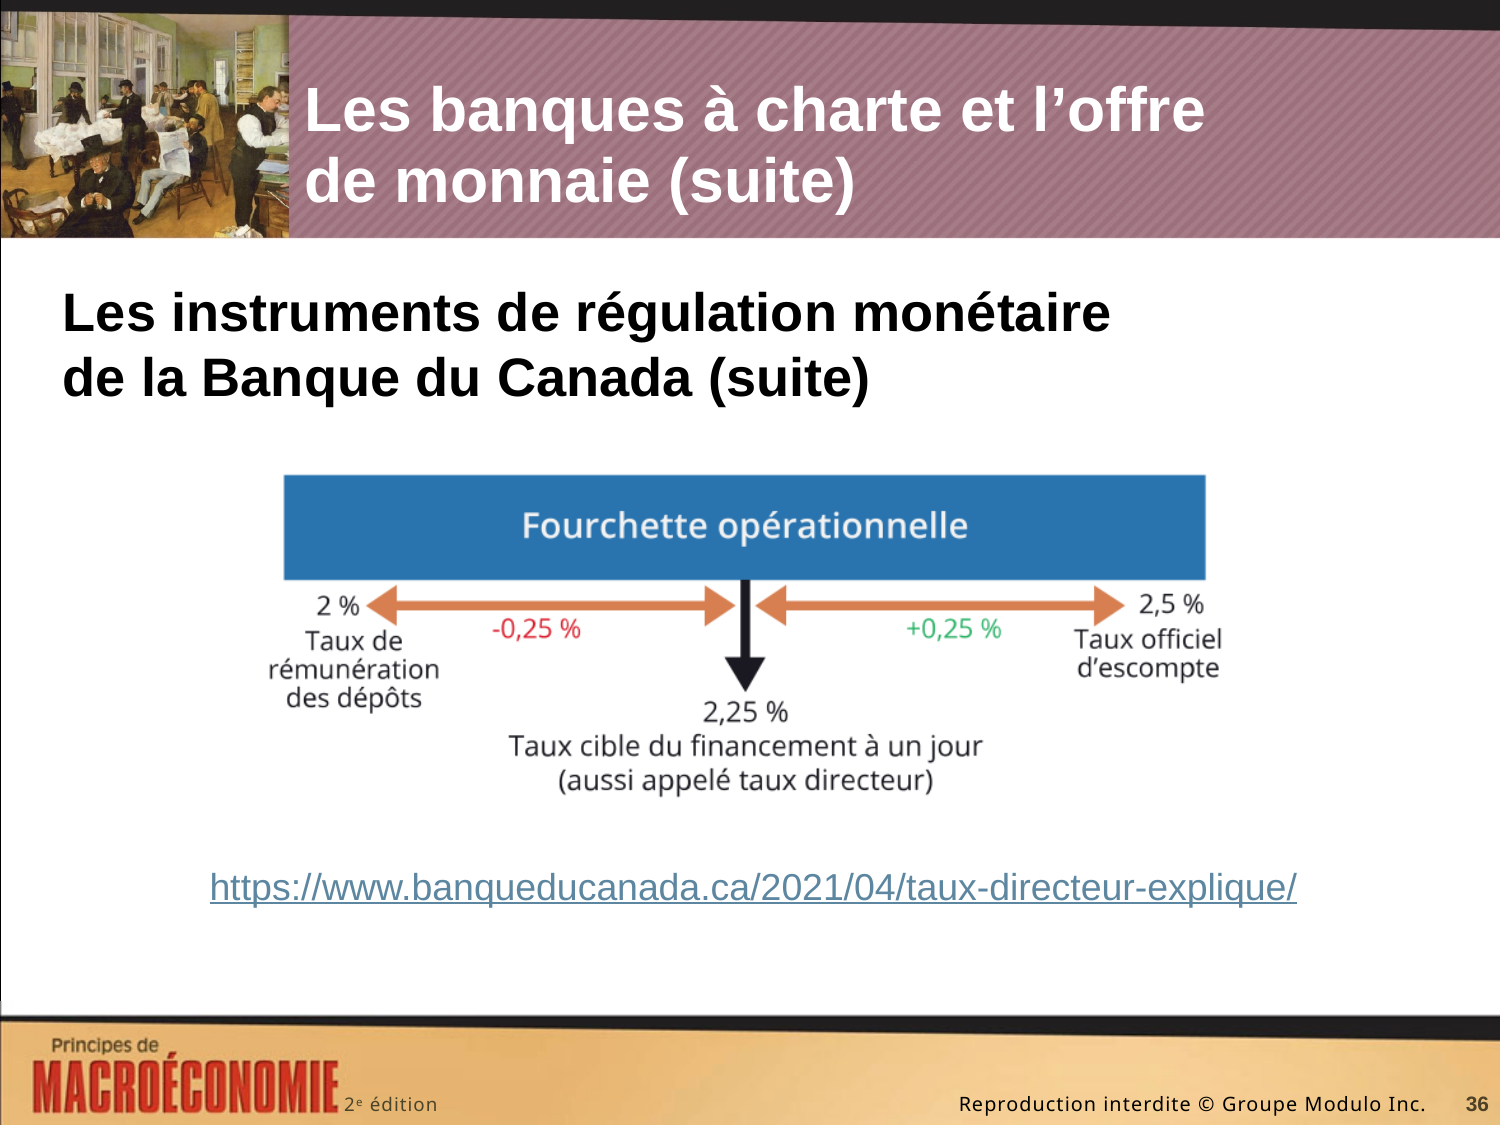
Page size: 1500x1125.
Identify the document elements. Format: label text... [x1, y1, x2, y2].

picture [0, 0, 1500, 1125]
picture [1412, 1102, 1417, 1110]
title Les banques à charte et l’offre de monnaie (suite) [304, 32, 1431, 223]
list Les instruments de régulation monétaire de la Banque du Canada (suite) [17, 269, 1459, 1000]
slide_number 36 [1417, 1070, 1489, 1125]
text_box https://www.banqueducanada.ca/2021/04/taux-directeur-explique/ [194, 855, 1459, 960]
